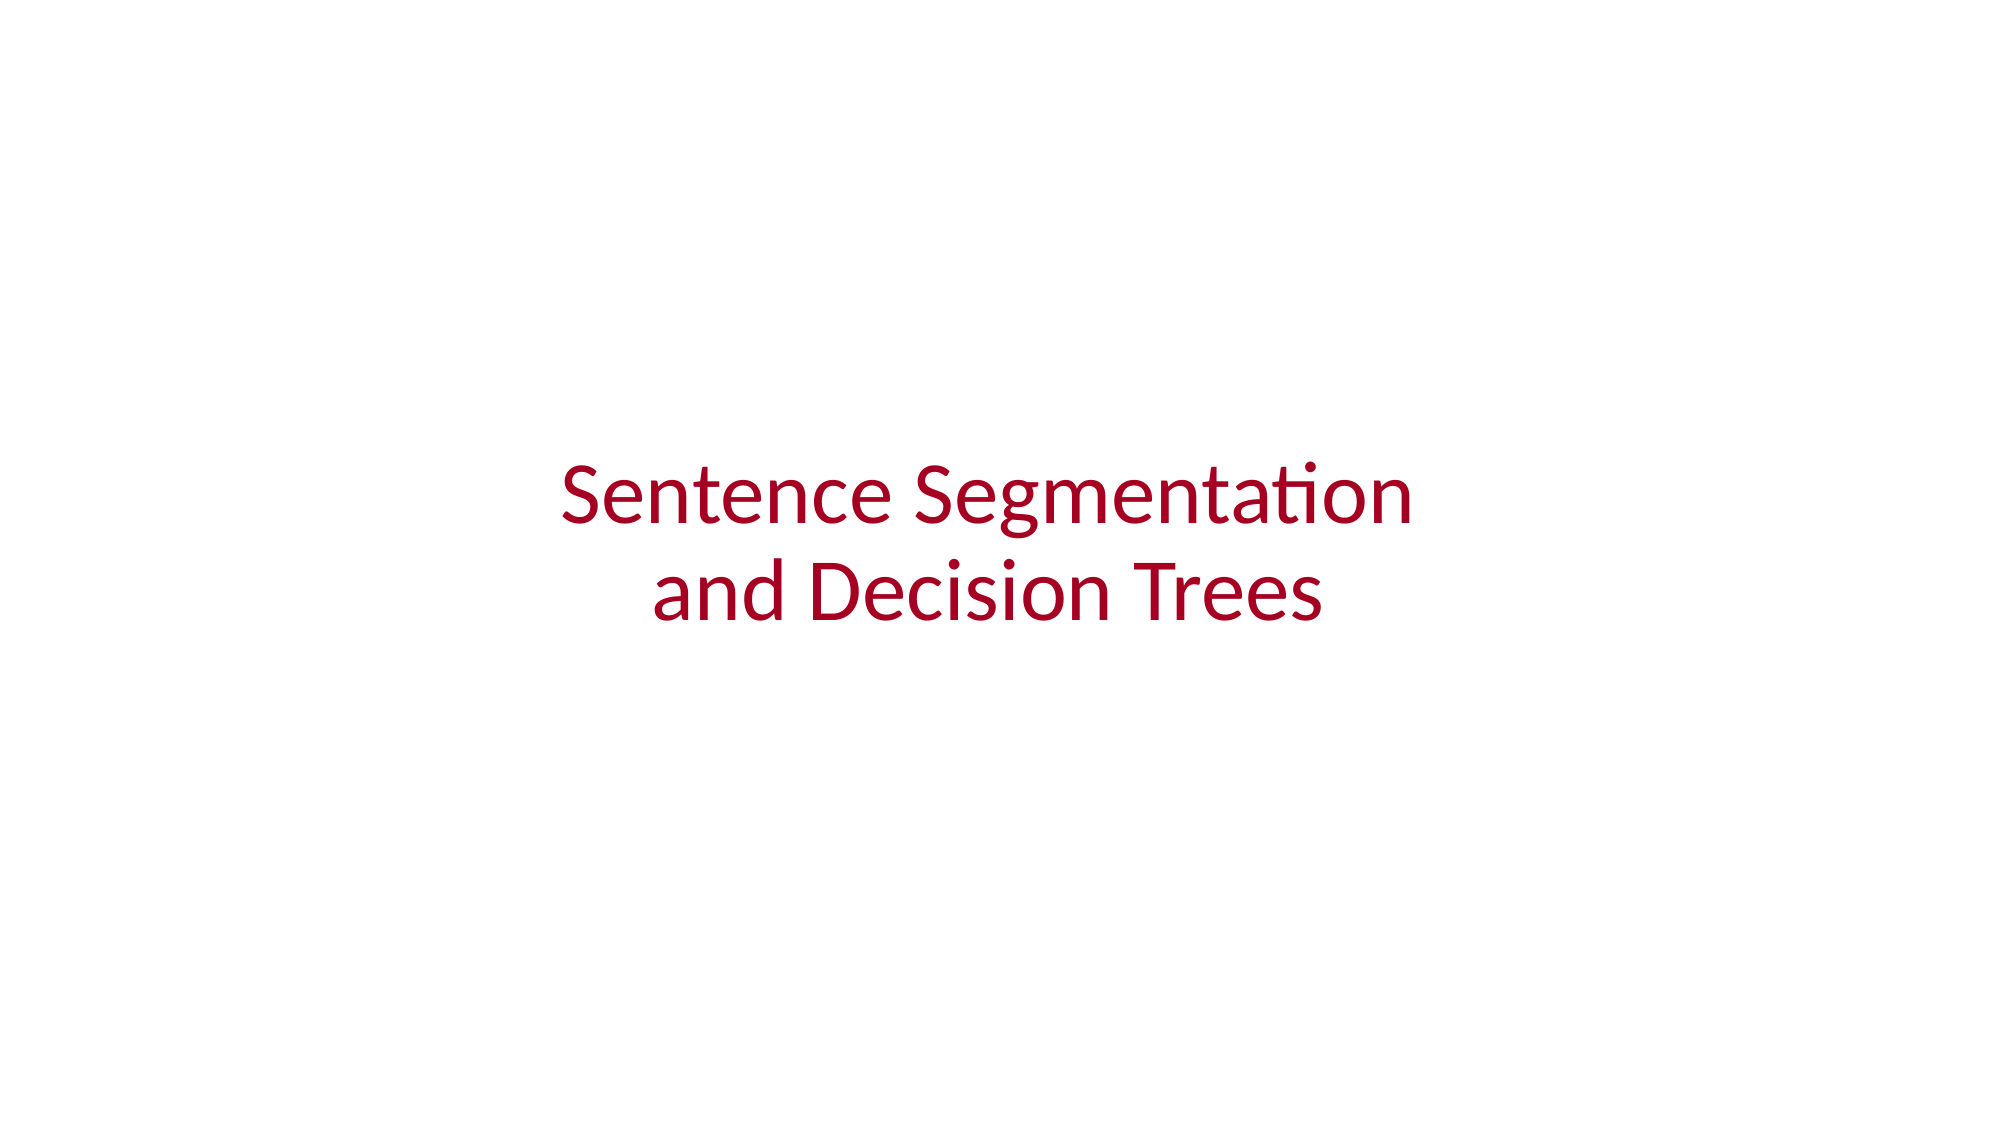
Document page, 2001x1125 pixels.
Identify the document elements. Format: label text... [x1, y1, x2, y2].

subtitle Sentence Segmentation and Decision Trees [521, 358, 1456, 734]
